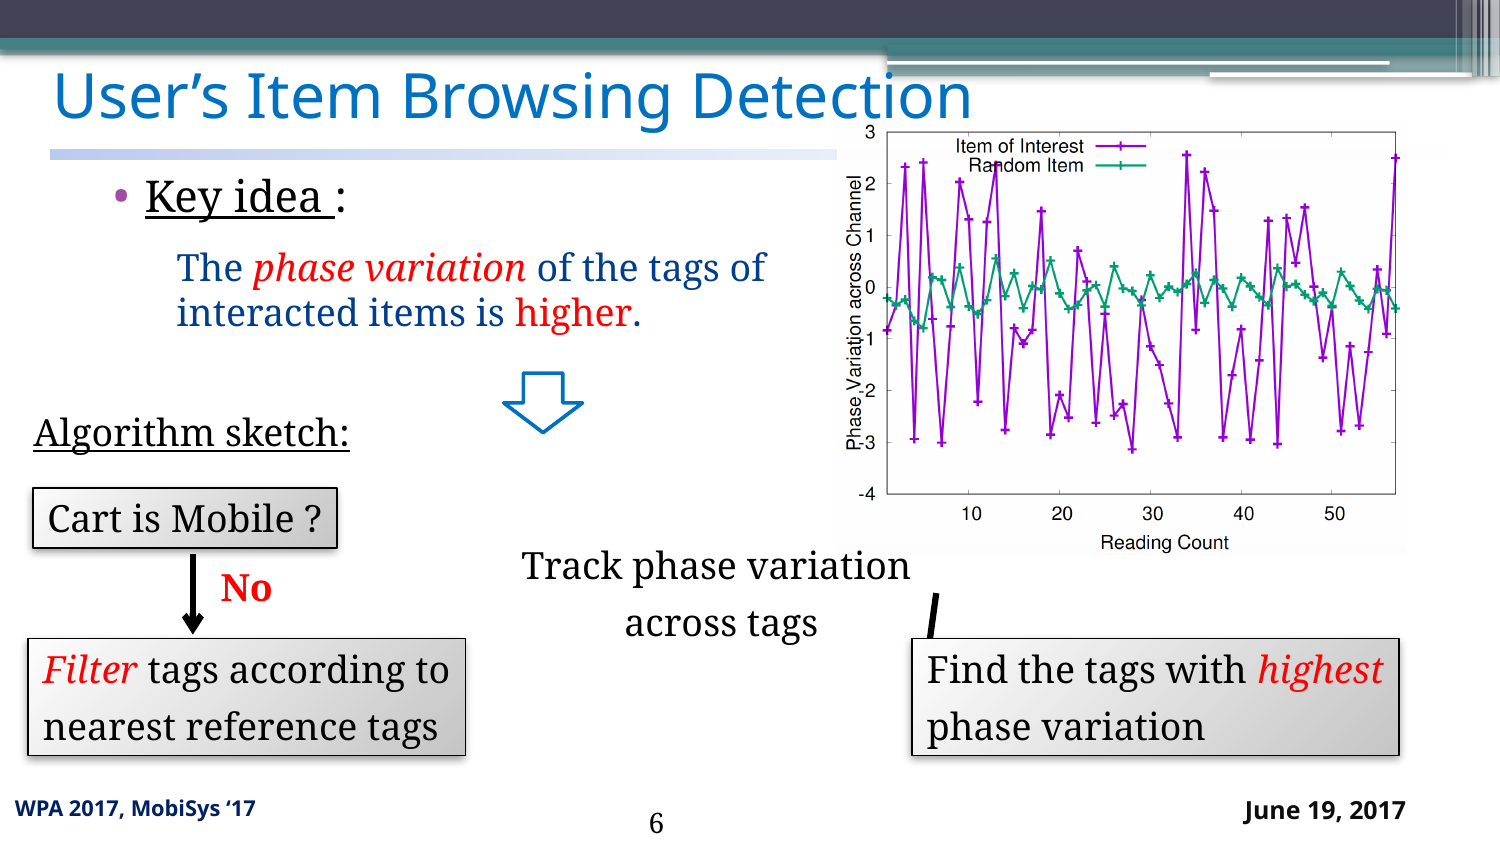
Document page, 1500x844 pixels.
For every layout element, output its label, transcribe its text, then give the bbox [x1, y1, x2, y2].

text_box Key idea : [84, 161, 905, 695]
text_box No [205, 556, 289, 616]
text_box Filter tags according to nearest reference tags [27, 638, 466, 756]
text_box [503, 373, 583, 433]
text_box The phase variation of the tags of interacted items is higher. [161, 236, 791, 341]
picture [836, 119, 1407, 555]
title User’s Item Browsing Detection [37, 28, 1388, 160]
text_box Algorithm sketch: [18, 401, 365, 462]
text_box Find the tags with highest phase variation [911, 638, 1400, 756]
text_box Key idea : [84, 563, 1407, 793]
text_box Cart is Mobile ? [32, 487, 338, 549]
text_box Track phase variation across tags [506, 534, 937, 652]
